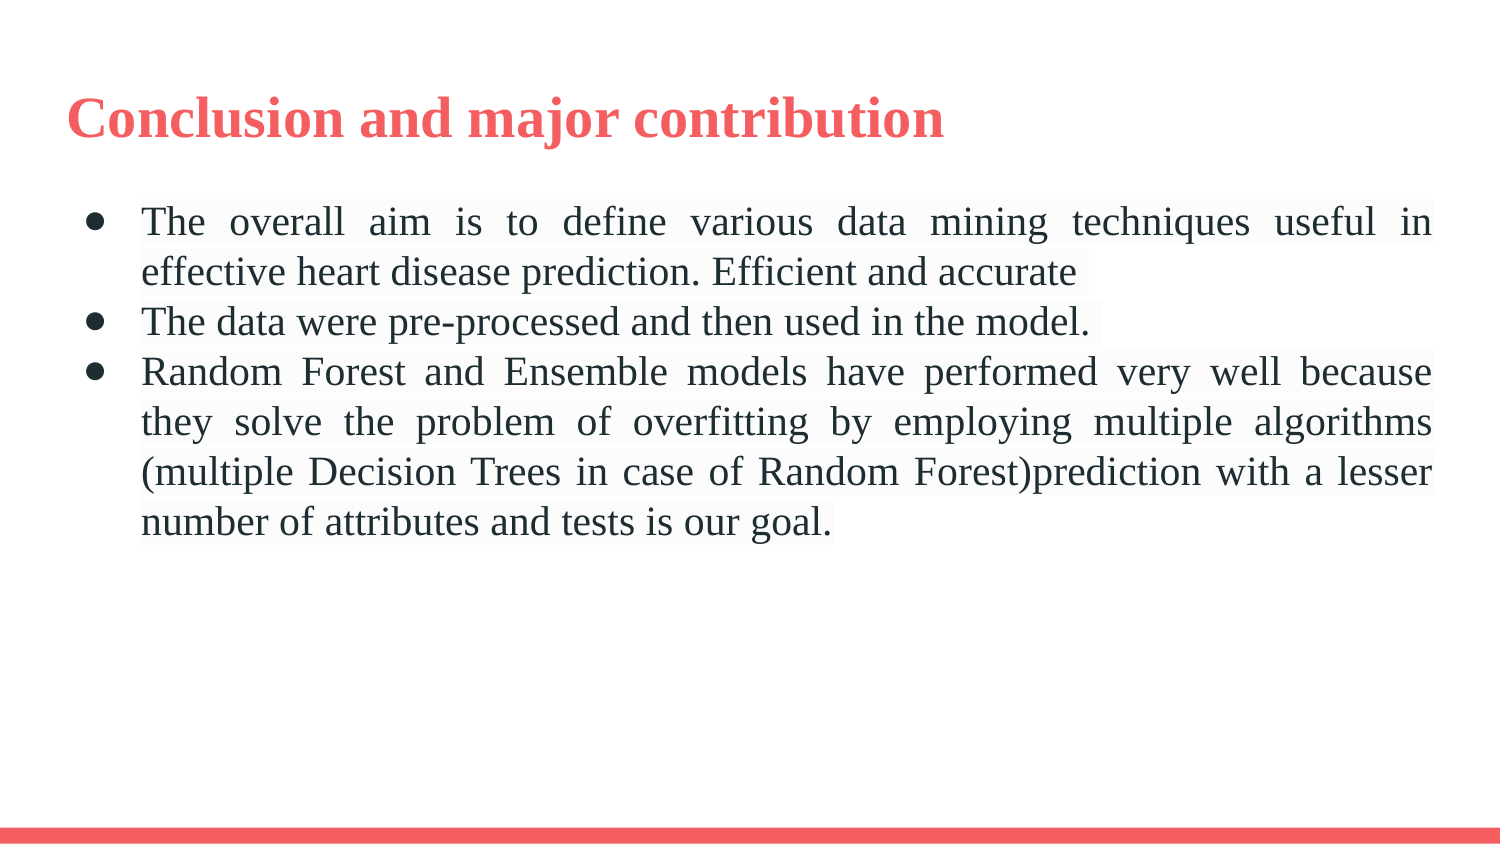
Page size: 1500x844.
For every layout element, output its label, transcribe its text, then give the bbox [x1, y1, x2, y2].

title Conclusion and major contribution [51, 64, 1449, 167]
list The overall aim is to define various data mining techniques useful in effective heart disease prediction. Efficient and accurate The data were pre-processed and then used in the model. Random Forest and Ensemble models have performed very well because they solve the problem of overfitting by employing multiple algorithms (multiple Decision Trees in case of Random Forest)prediction with a lesser number of attributes and tests is our goal. [51, 178, 1449, 814]
